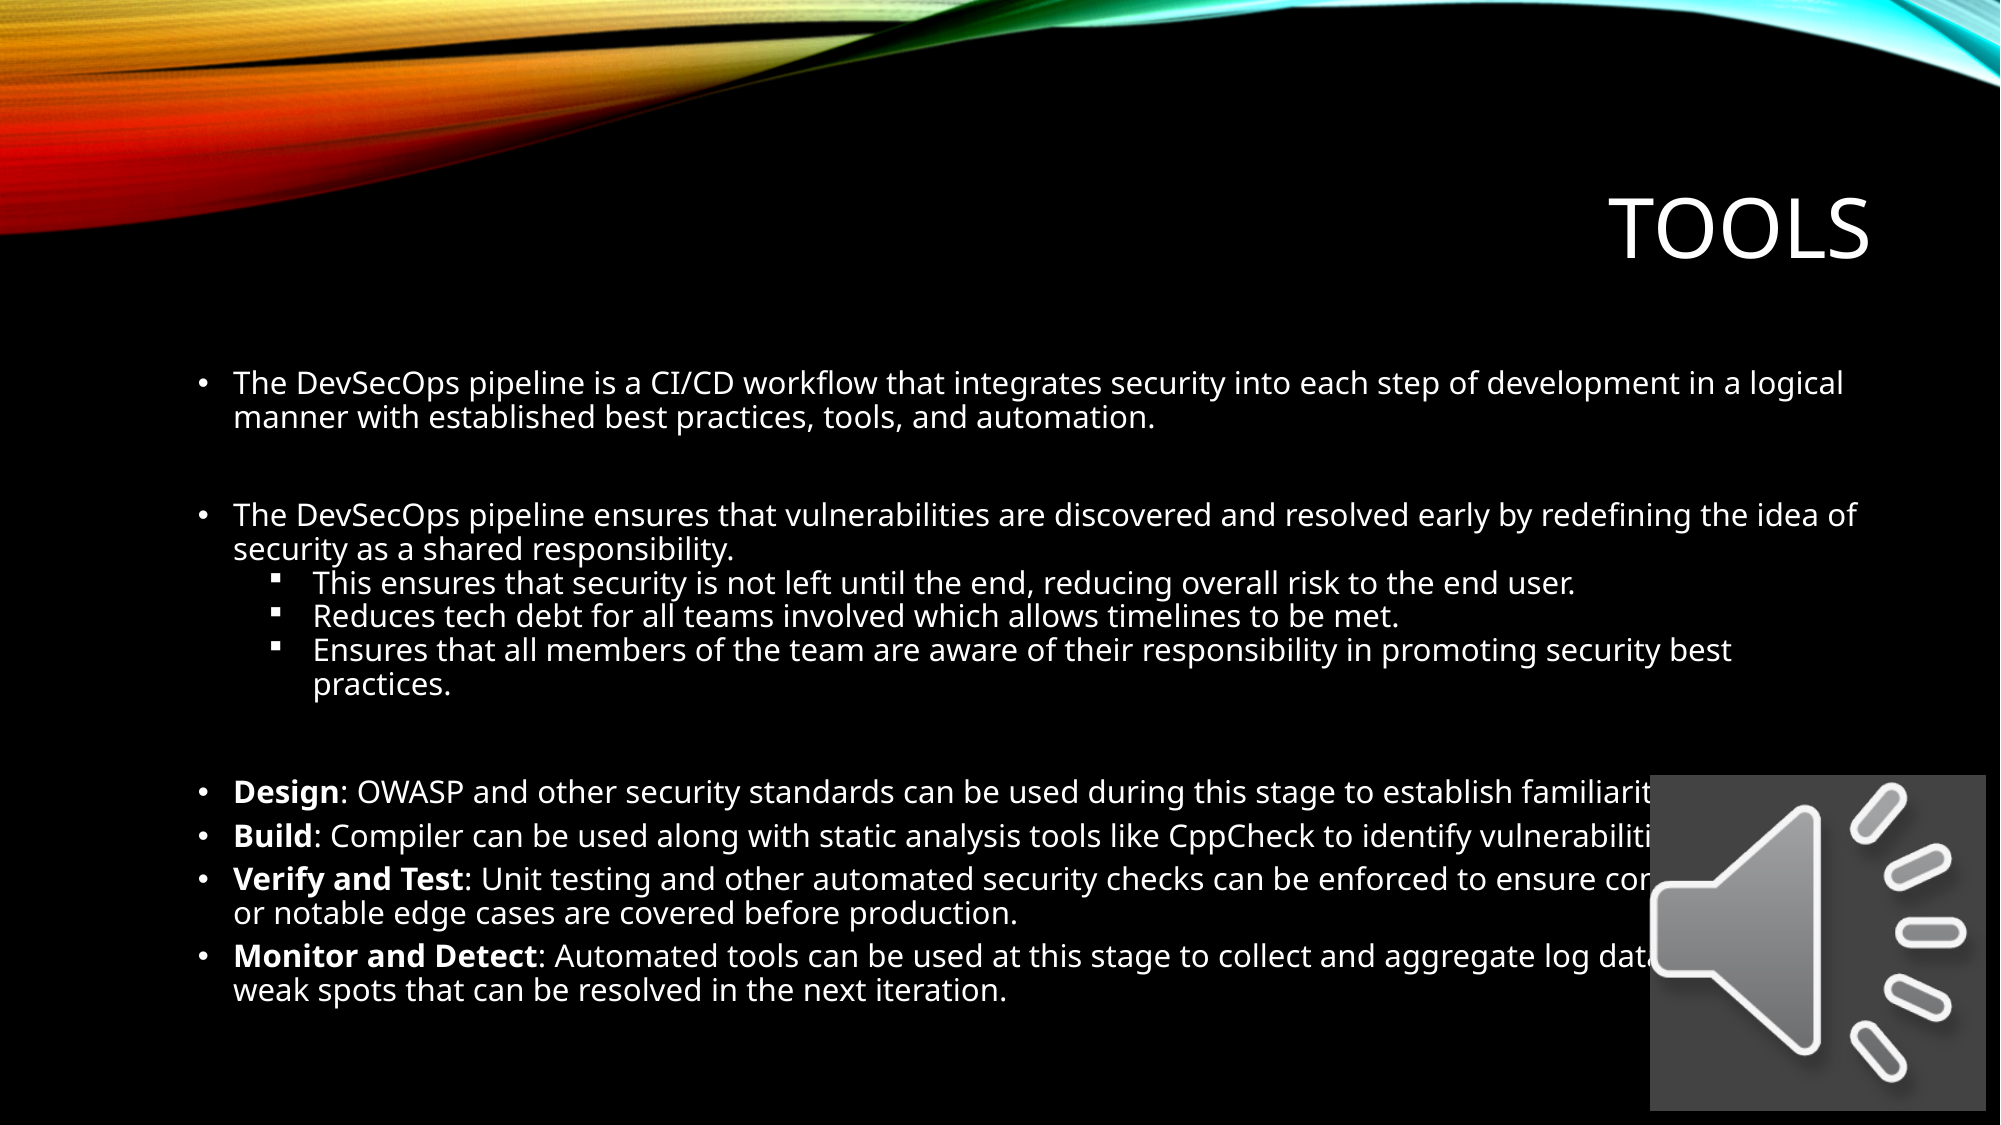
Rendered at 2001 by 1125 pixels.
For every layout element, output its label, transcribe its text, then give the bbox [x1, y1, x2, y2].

picture [1648, 773, 1987, 1112]
picture [0, 0, 2000, 237]
title TOOLS [474, 125, 1888, 338]
list The DevSecOps pipeline is a CI/CD workflow that integrates security into each step of development in a logical manner with established best practices, tools, and automation. The DevSecOps pipeline ensures that vulnerabilities are discovered and resolved early by redefining the idea of security as a shared responsibility. This ensures that security is not left until the end, reducing overall risk to the end user. Reduces tech debt for all teams involved which allows timelines to be met. Ensures that all members of the team are aware of their responsibility in promoting security best practices. Design: OWASP and other security standards can be used during this stage to establish familiarity. Build: Compiler can be used along with static analysis tools like CppCheck to identify vulnerabilities. Verify and Test: Unit testing and other automated security checks can be enforced to ensure common failures or notable edge cases are covered before production. Monitor and Detect: Automated tools can be used at this stage to collect and aggregate log data to identify weak spots that can be resolved in the next iteration. [112, 360, 1888, 1021]
